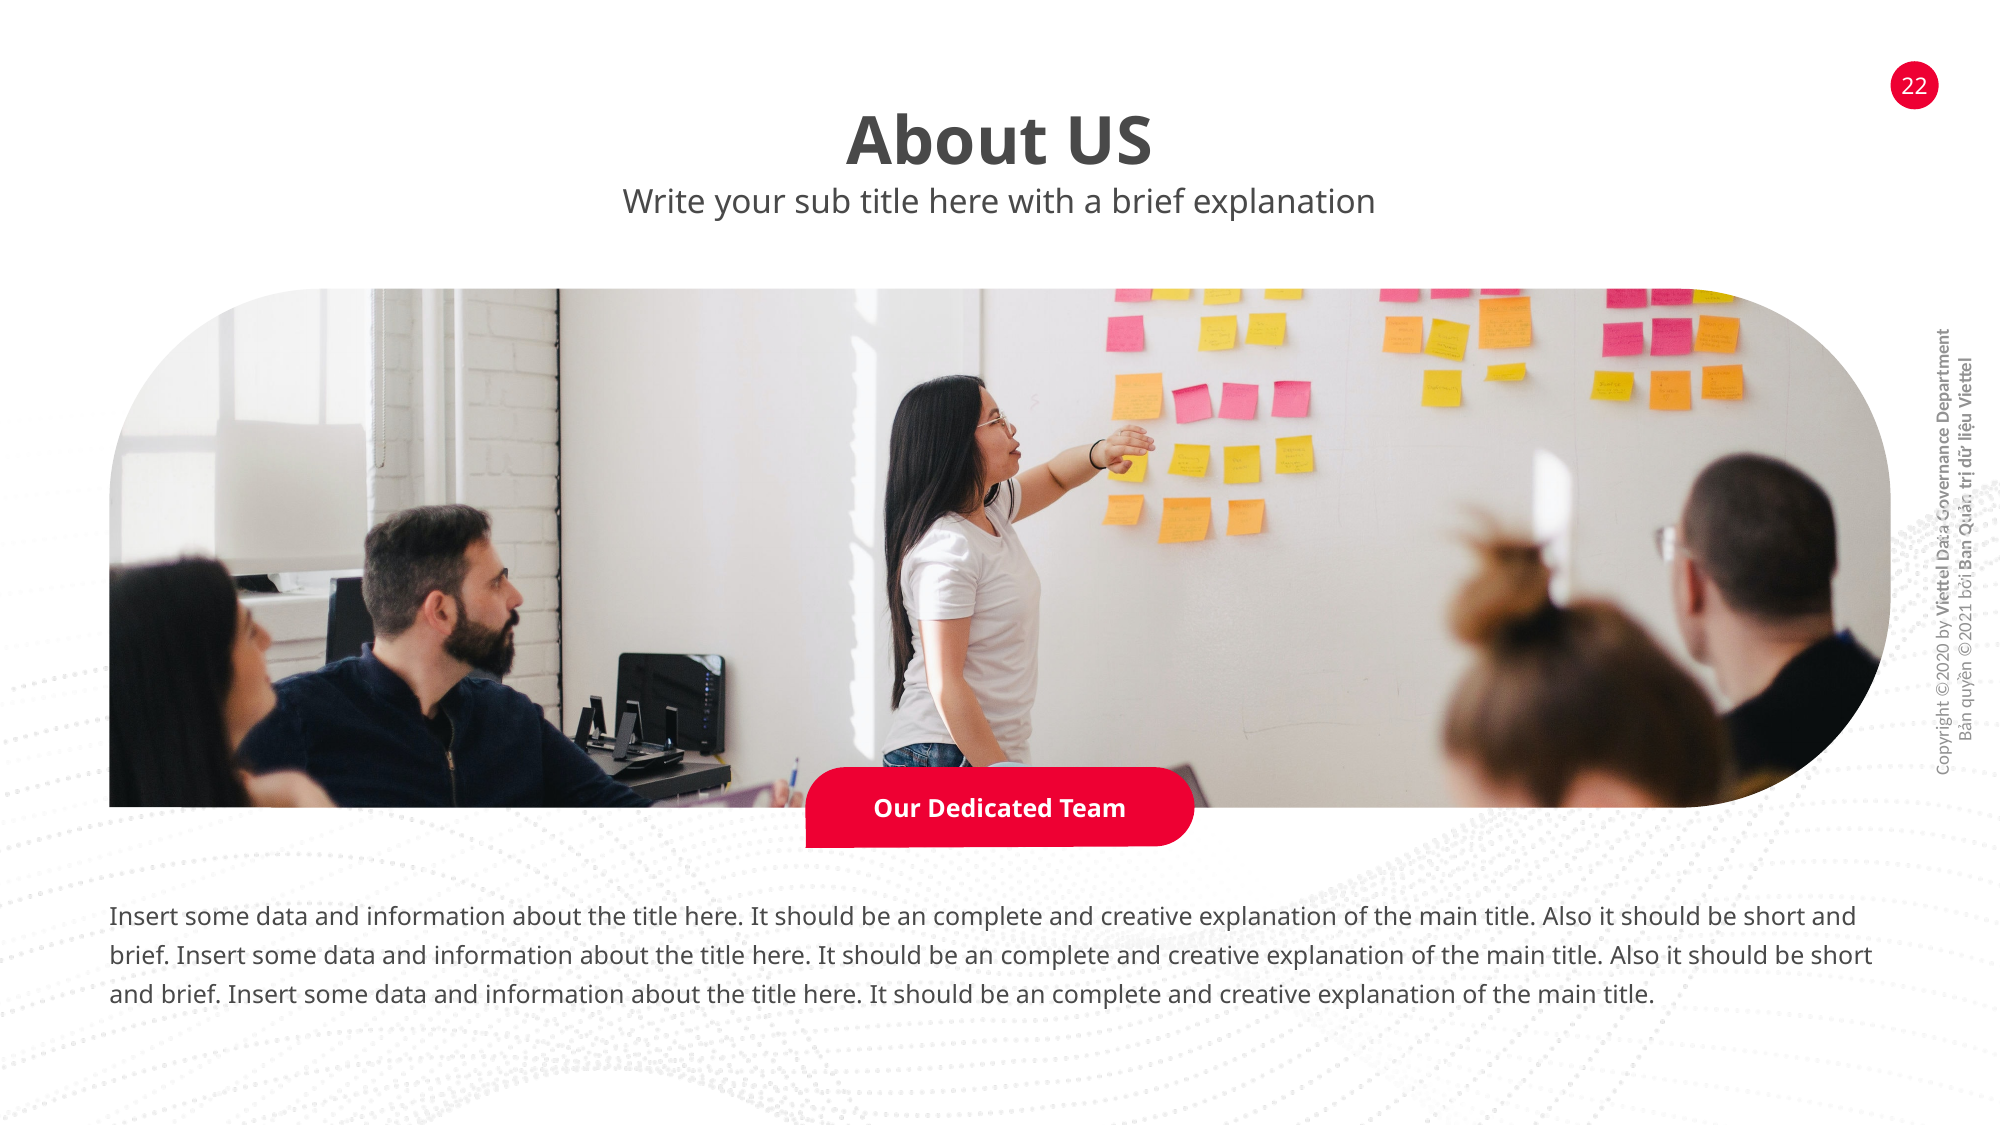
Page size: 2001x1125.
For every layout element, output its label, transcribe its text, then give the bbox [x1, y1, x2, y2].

text_box Write your sub title here with a brief explanation [109, 180, 1891, 221]
text_box Insert some data and information about the title here. It should be an complete and creative explanation of the main title. Also it should be short and brief. Insert some data and information about the title here. It should be an complete and creative explanation of the main title. Also it should be short and brief. Insert some data and information about the title here. It should be an complete and creative explanation of the main title. [109, 891, 1891, 1009]
text_box [805, 808, 1195, 848]
text_box Our Dedicated Team [826, 808, 1174, 823]
text_box About US [109, 97, 1891, 178]
picture [0, 0, 2000, 1125]
